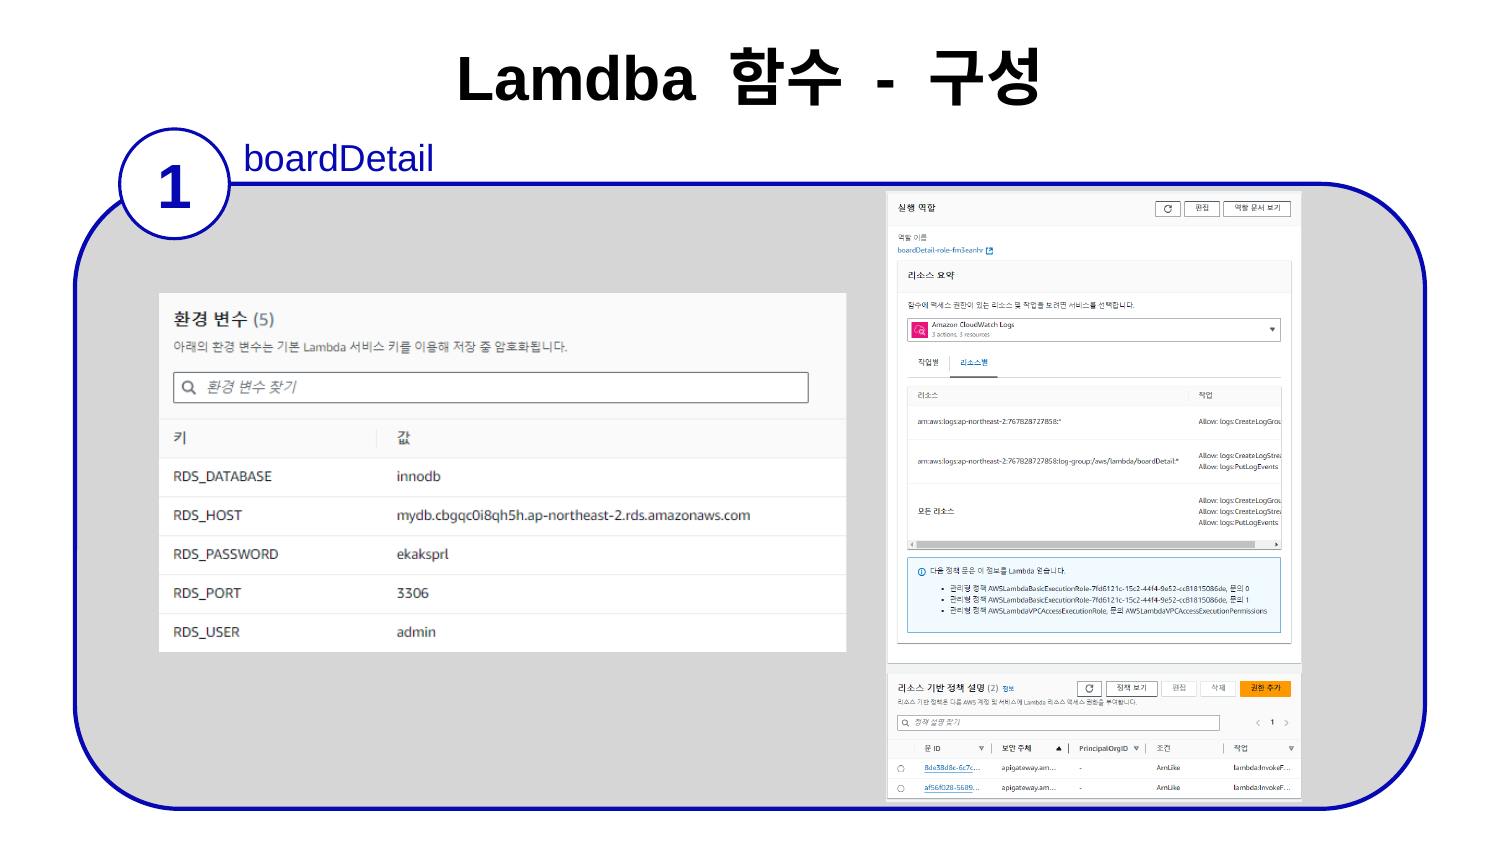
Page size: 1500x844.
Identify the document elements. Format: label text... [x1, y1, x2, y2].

picture [26, 293, 847, 652]
picture [886, 191, 1302, 802]
text_box boardDetail [235, 134, 450, 178]
text_box [72, 181, 1428, 811]
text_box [119, 128, 230, 239]
title Lamdba 함수 - 구성 [75, 36, 1425, 116]
